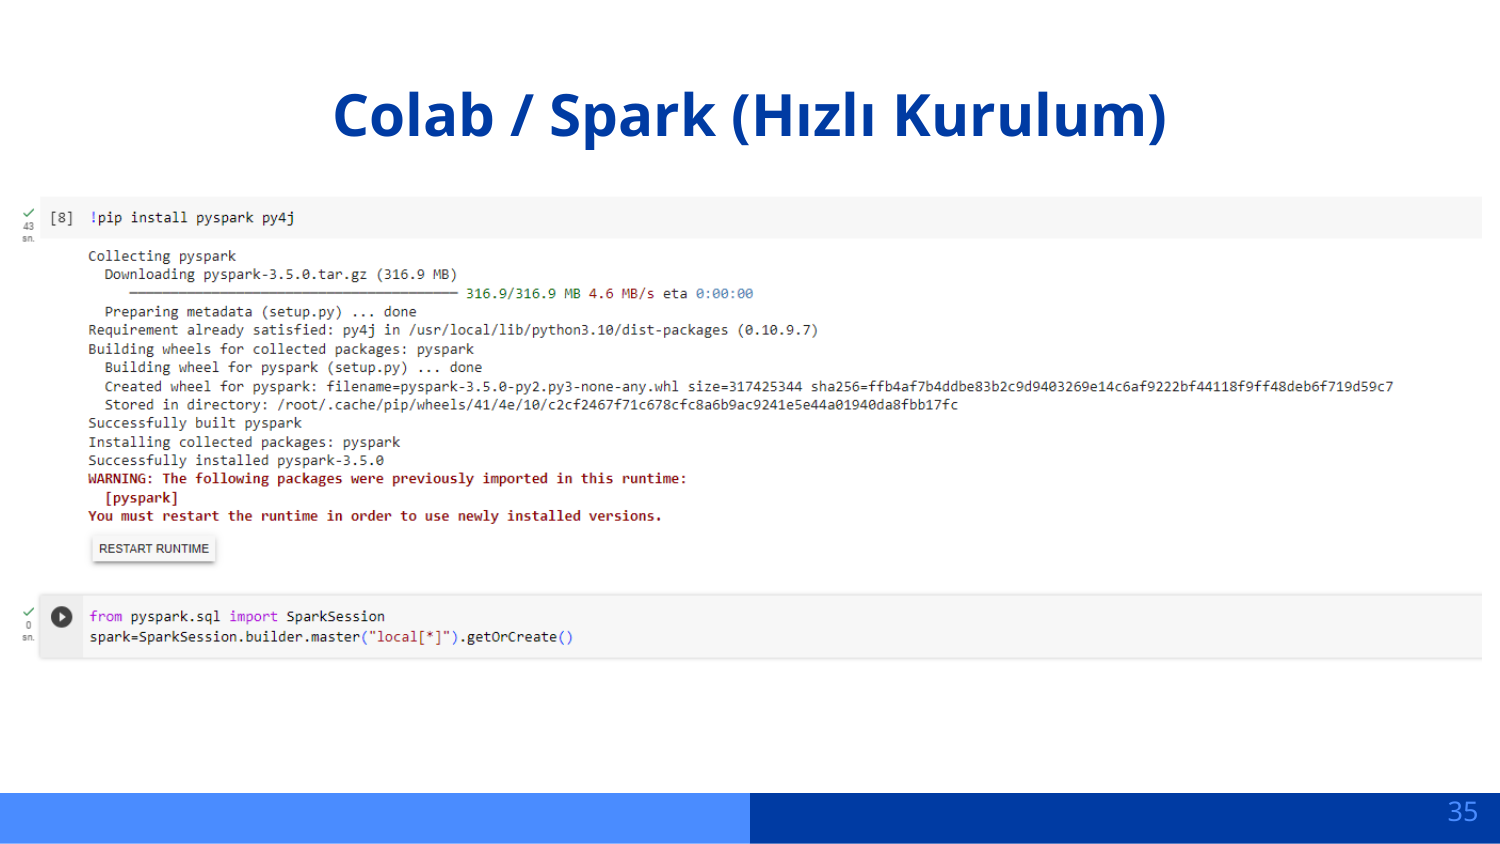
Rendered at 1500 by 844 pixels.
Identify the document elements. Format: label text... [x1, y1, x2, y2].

slide_number 35 [1403, 779, 1494, 844]
title Colab / Spark (Hızlı Kurulum) [117, 62, 1383, 157]
picture [17, 186, 1482, 679]
